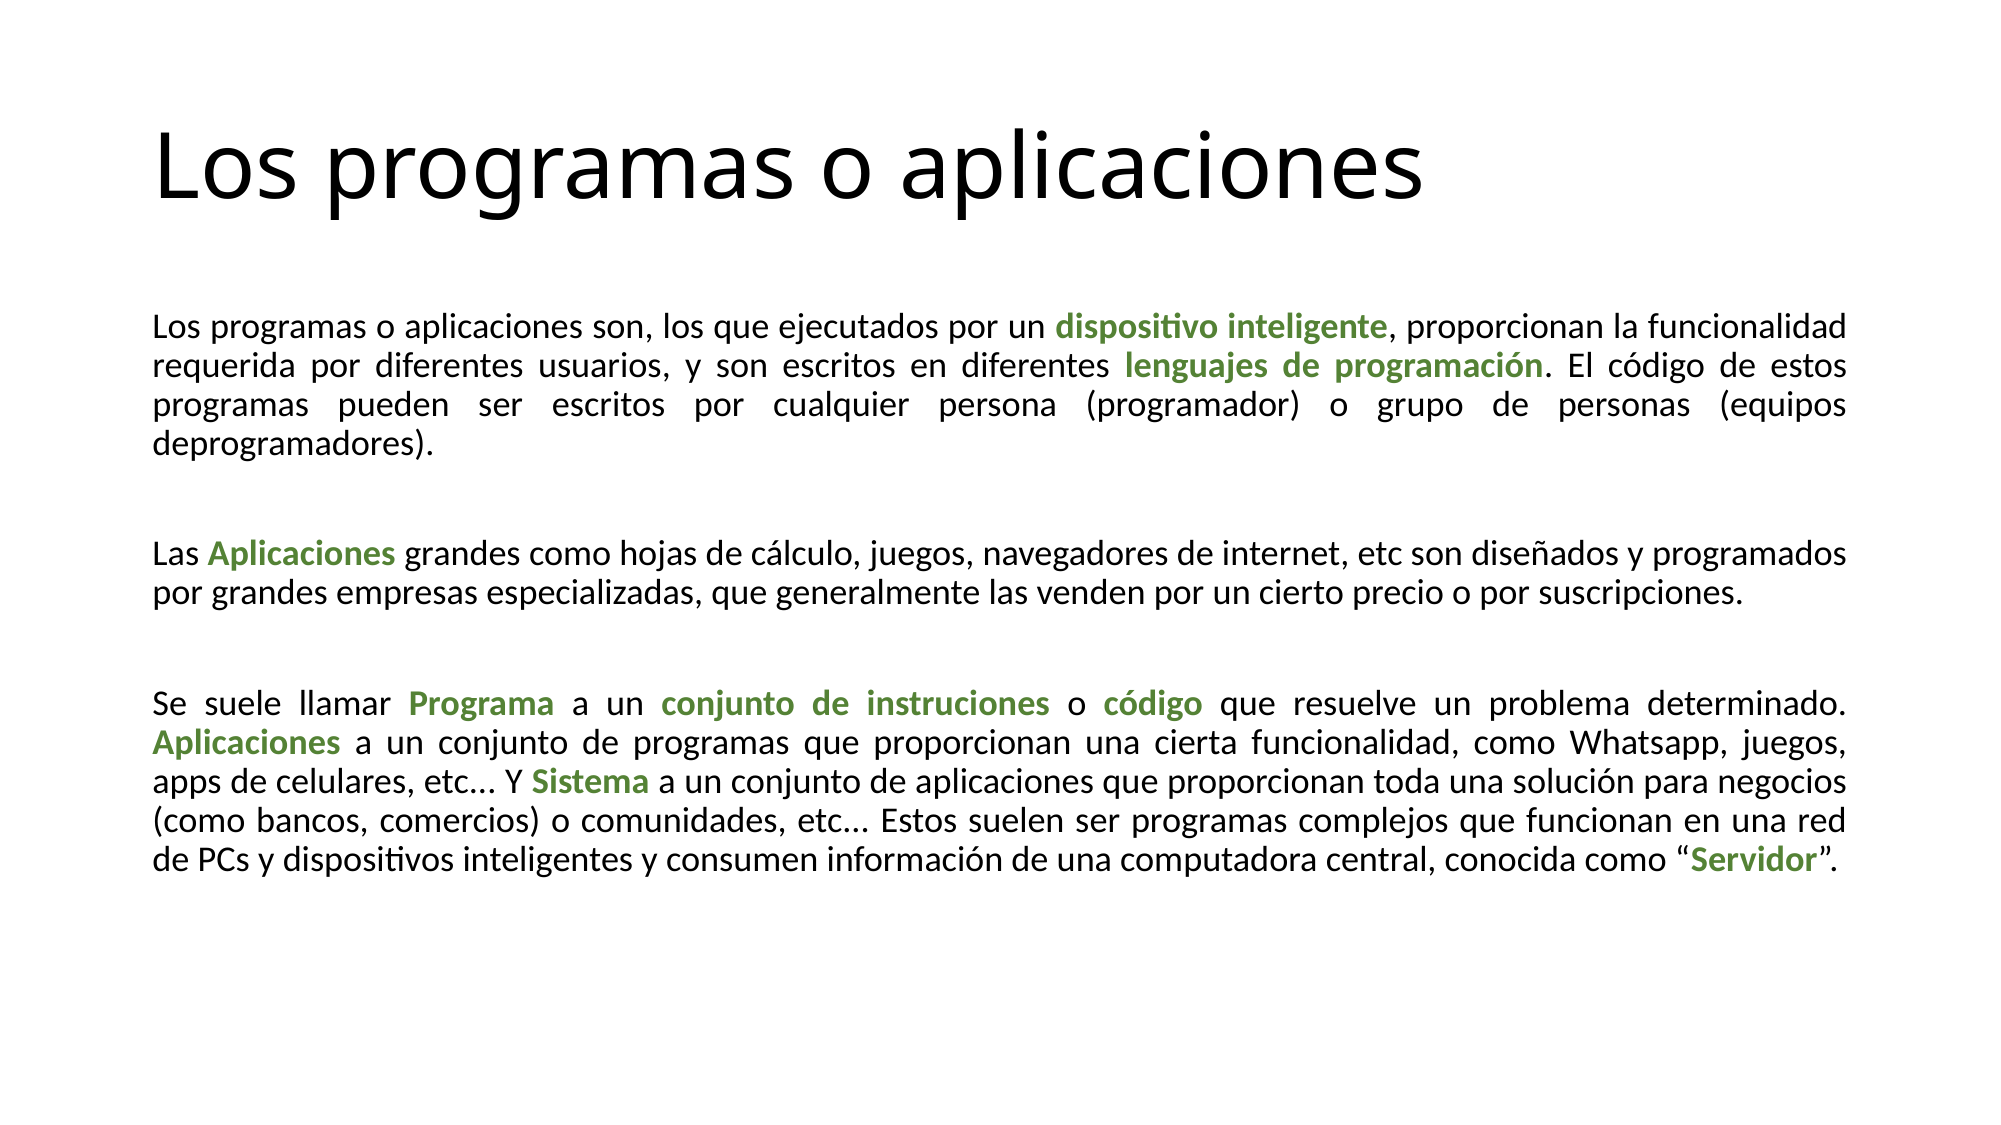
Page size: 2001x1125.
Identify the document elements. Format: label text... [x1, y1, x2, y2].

title Los programas o aplicaciones [137, 59, 1863, 278]
list Los programas o aplicaciones son, los que ejecutados por un dispositivo inteligente, proporcionan la funcionalidad requerida por diferentes usuarios, y son escritos en diferentes lenguajes de programación. El código de estos programas pueden ser escritos por cualquier persona (programador) o grupo de personas (equipos deprogramadores). Las Aplicaciones grandes como hojas de cálculo, juegos, navegadores de internet, etc son diseñados y programados por grandes empresas especializadas, que generalmente las venden por un cierto precio o por suscripciones. Se suele llamar Programa a un conjunto de instruciones o código que resuelve un problema determinado. Aplicaciones a un conjunto de programas que proporcionan una cierta funcionalidad, como Whatsapp, juegos, apps de celulares, etc... Y Sistema a un conjunto de aplicaciones que proporcionan toda una solución para negocios (como bancos, comercios) o comunidades, etc... Estos suelen ser programas complejos que funcionan en una red de PCs y dispositivos inteligentes y consumen información de una computadora central, conocida como “Servidor”. [137, 299, 1863, 1032]
